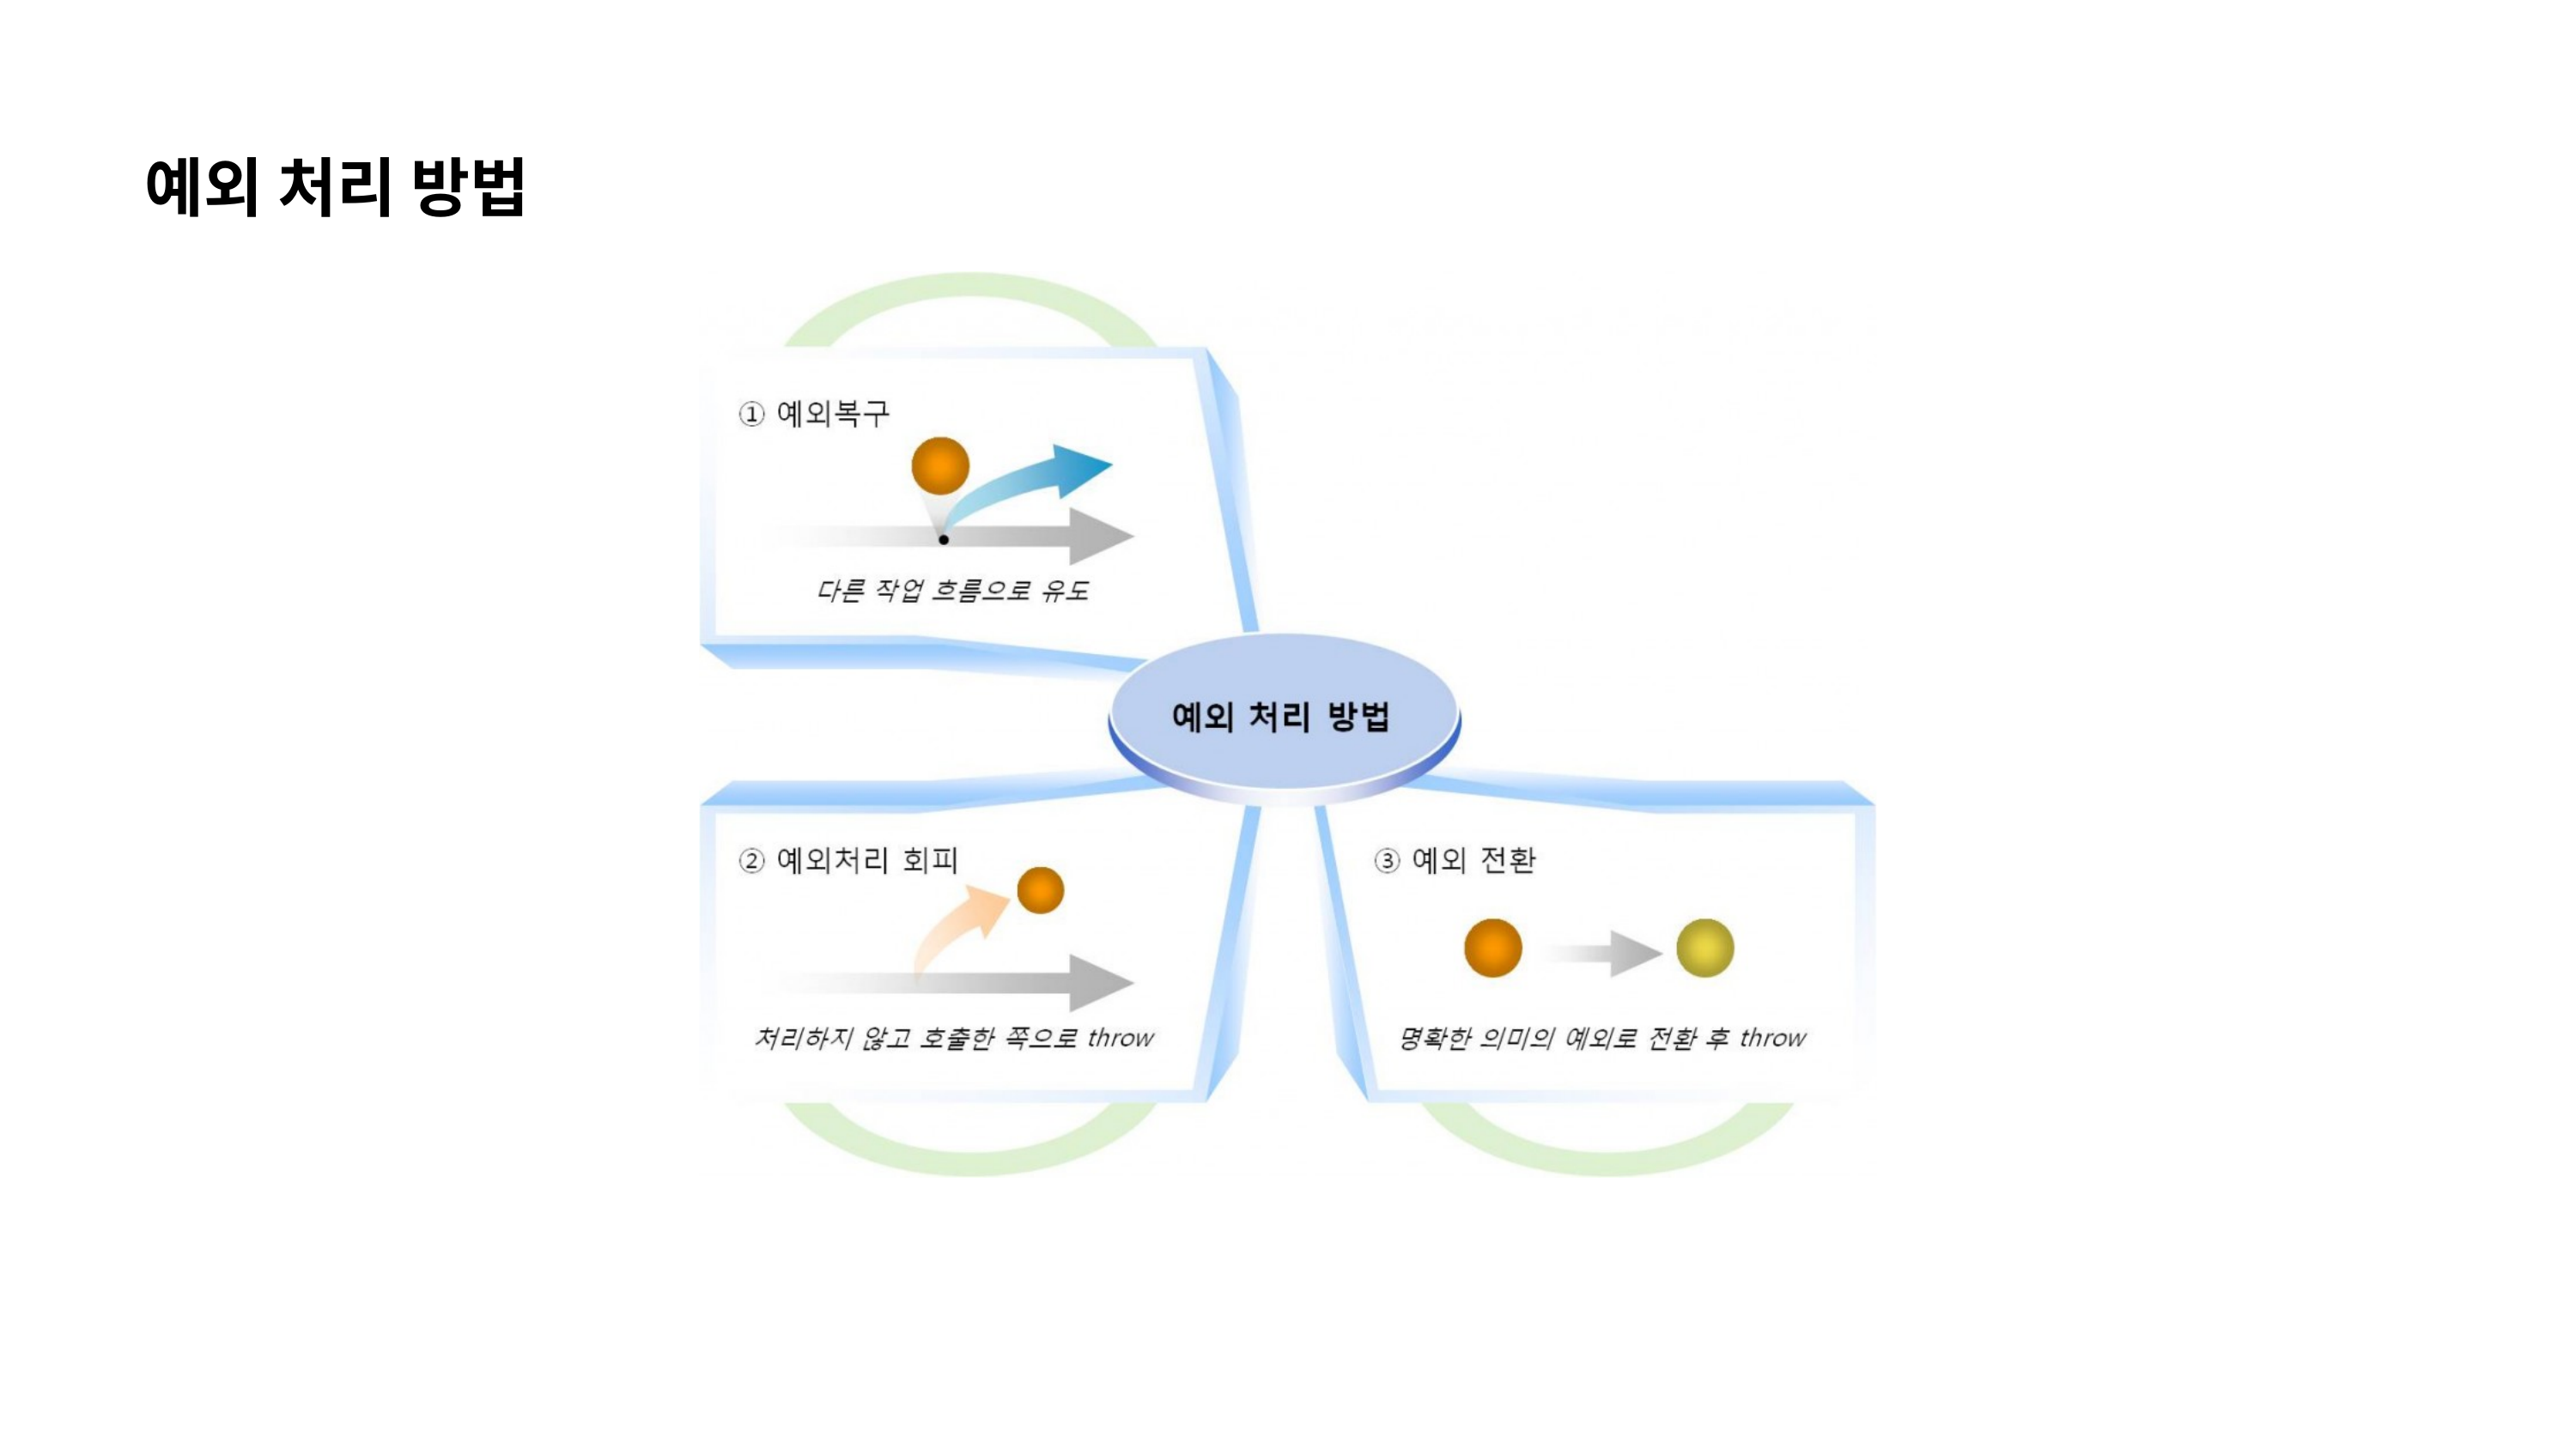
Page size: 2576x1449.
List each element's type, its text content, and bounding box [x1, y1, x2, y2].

text_box 예외 처리 방법 [144, 134, 1020, 225]
text_box [699, 271, 1877, 1178]
